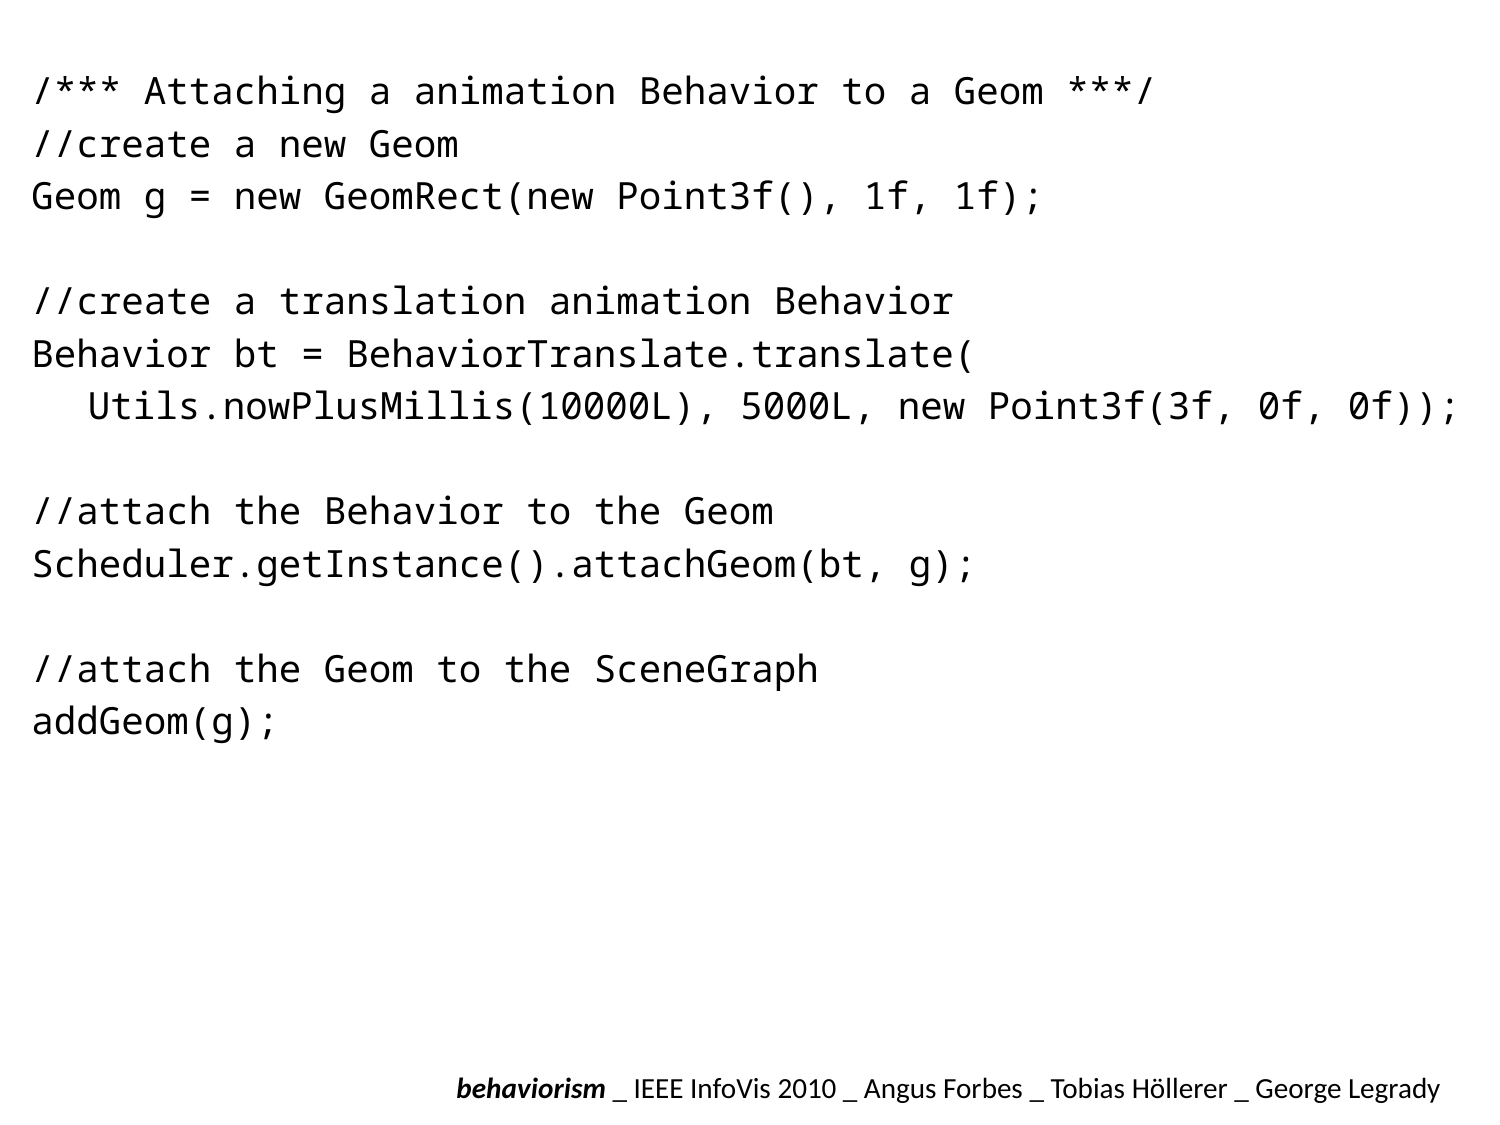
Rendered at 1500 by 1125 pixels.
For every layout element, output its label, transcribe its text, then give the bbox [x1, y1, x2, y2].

list /*** Attaching a animation Behavior to a Geom ***/ //create a new Geom Geom g = new GeomRect(new Point3f(), 1f, 1f); //create a translation animation Behavior Behavior bt = BehaviorTranslate.translate( Utils.nowPlusMillis(10000L), 5000L, new Point3f(3f, 0f, 0f)); //attach the Behavior to the Geom Scheduler.getInstance().attachGeom(bt, g); //attach the Geom to the SceneGraph addGeom(g); [16, 59, 1483, 1063]
